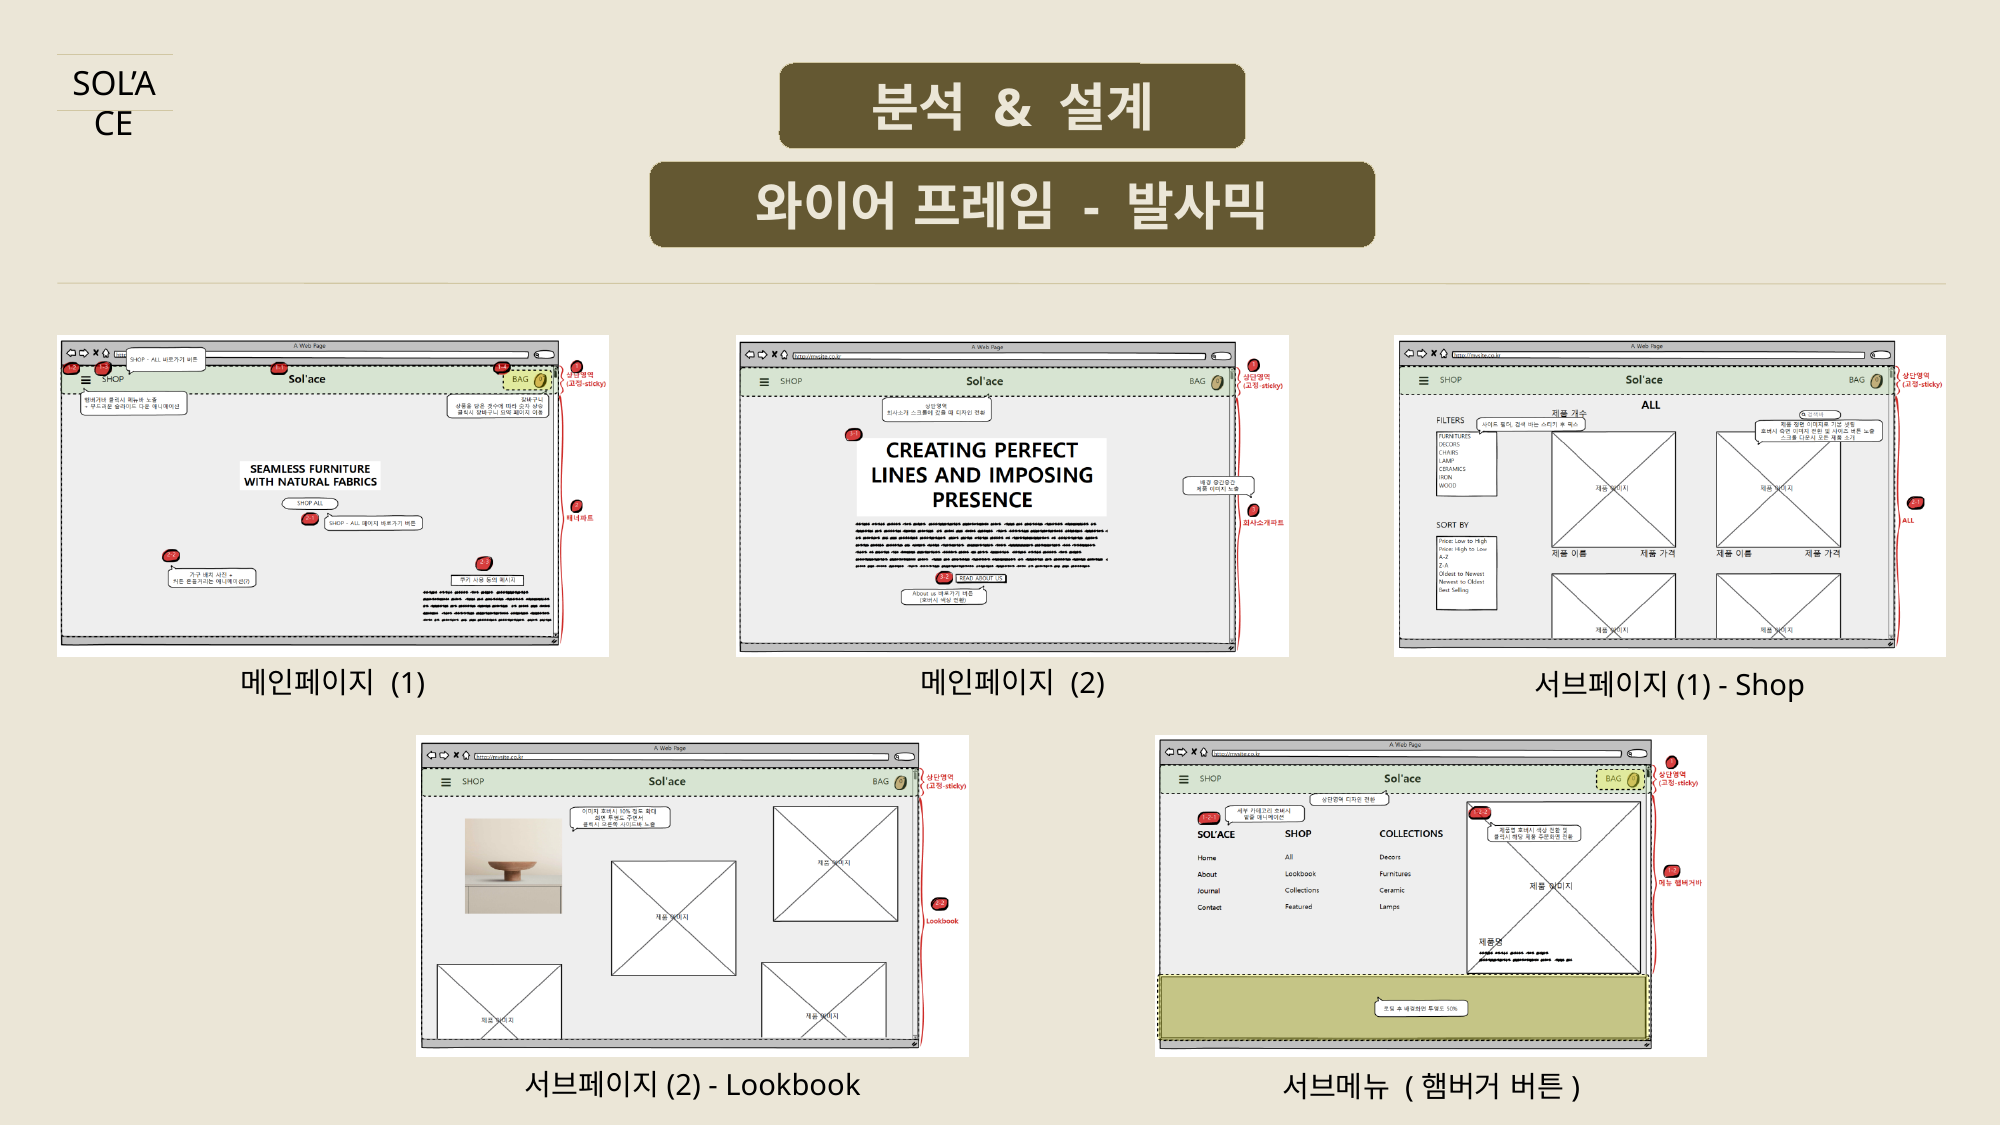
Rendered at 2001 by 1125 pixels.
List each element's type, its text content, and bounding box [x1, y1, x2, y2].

picture [736, 335, 1289, 657]
text_box 와이어 프레임 - 발사믹 [649, 161, 1376, 248]
text_box 분석 & 설계 [778, 62, 1246, 149]
text_box SOL’ACE [57, 55, 171, 110]
text_box 메인페이지 (1) [57, 657, 609, 707]
text_box 메인페이지 (2) [736, 657, 1289, 707]
picture [416, 735, 969, 1058]
picture [1155, 735, 1707, 1058]
picture [57, 335, 609, 657]
text_box 서브페이지(2) - Lookbook [416, 1058, 969, 1109]
text_box SOL’ACE [57, 111, 171, 150]
picture [1394, 335, 1946, 657]
text_box 서브메뉴 (햄버거 버튼) [1155, 1060, 1707, 1125]
text_box 서브페이지(1) - Shop [1394, 658, 1946, 709]
